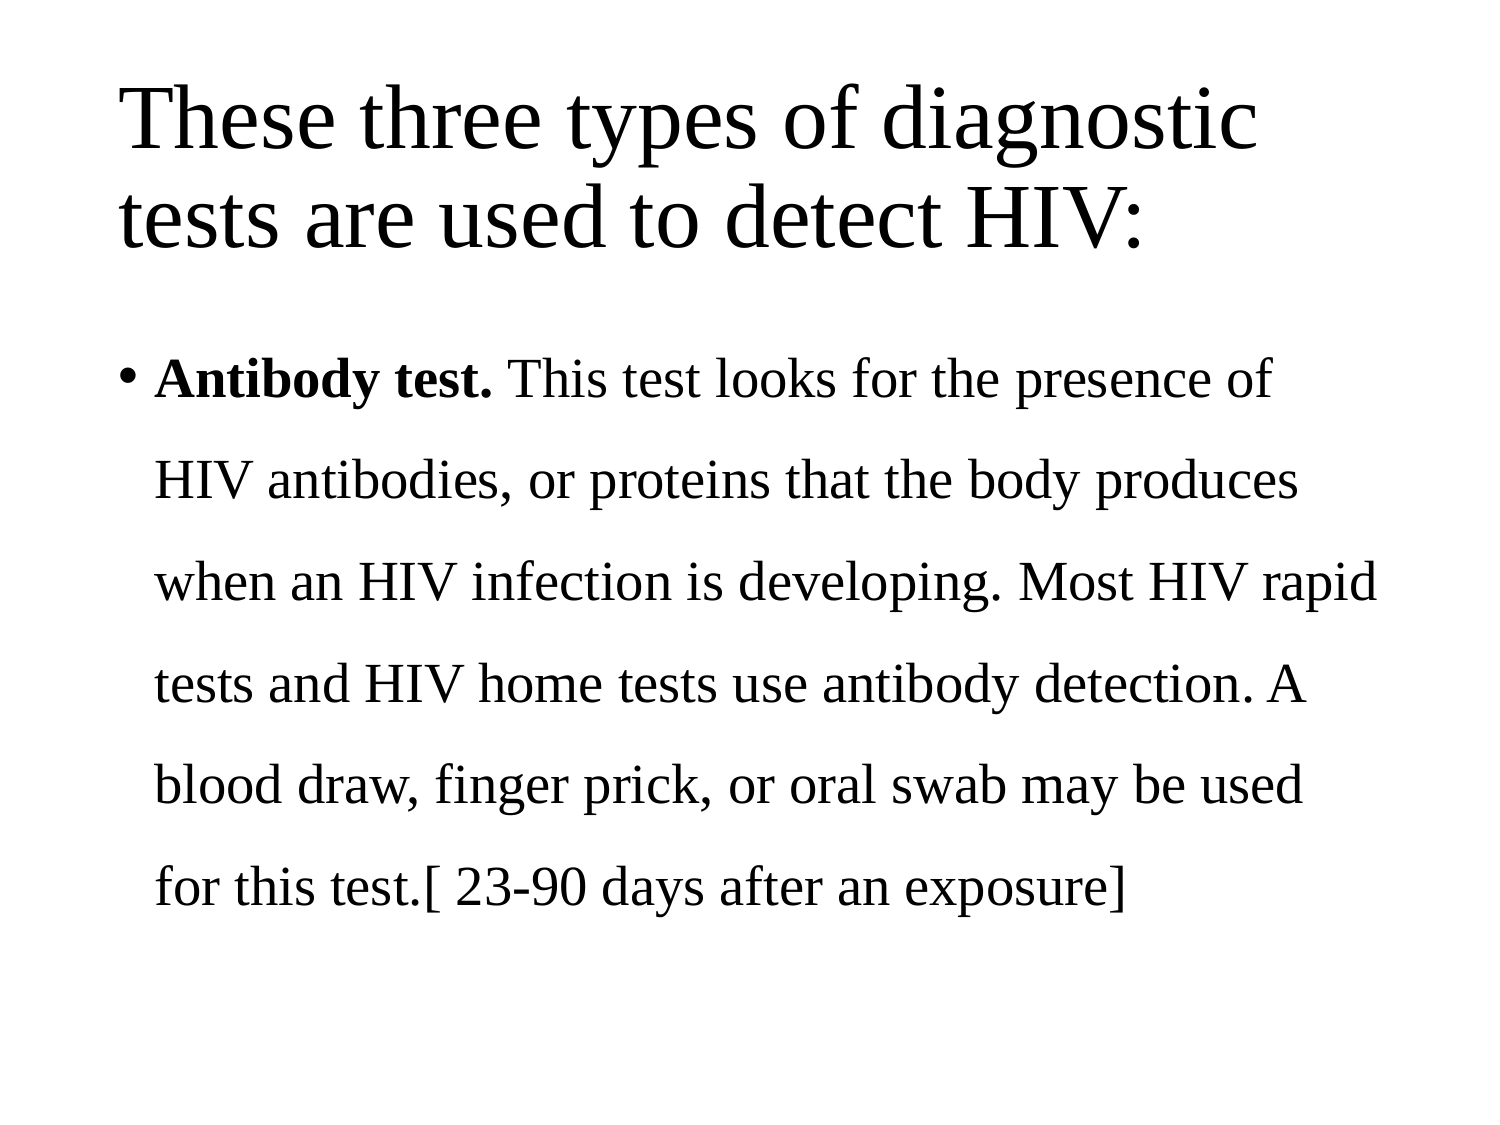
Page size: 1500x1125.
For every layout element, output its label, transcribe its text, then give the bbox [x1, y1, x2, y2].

title These three types of diagnostic tests are used to detect HIV: [103, 59, 1397, 278]
list Antibody test. This test looks for the presence of HIV antibodies, or proteins that the body produces when an HIV infection is developing. Most HIV rapid tests and HIV home tests use antibody detection. A blood draw, finger prick, or oral swab may be used for this test.[ 23-90 days after an exposure] [103, 299, 1397, 1014]
